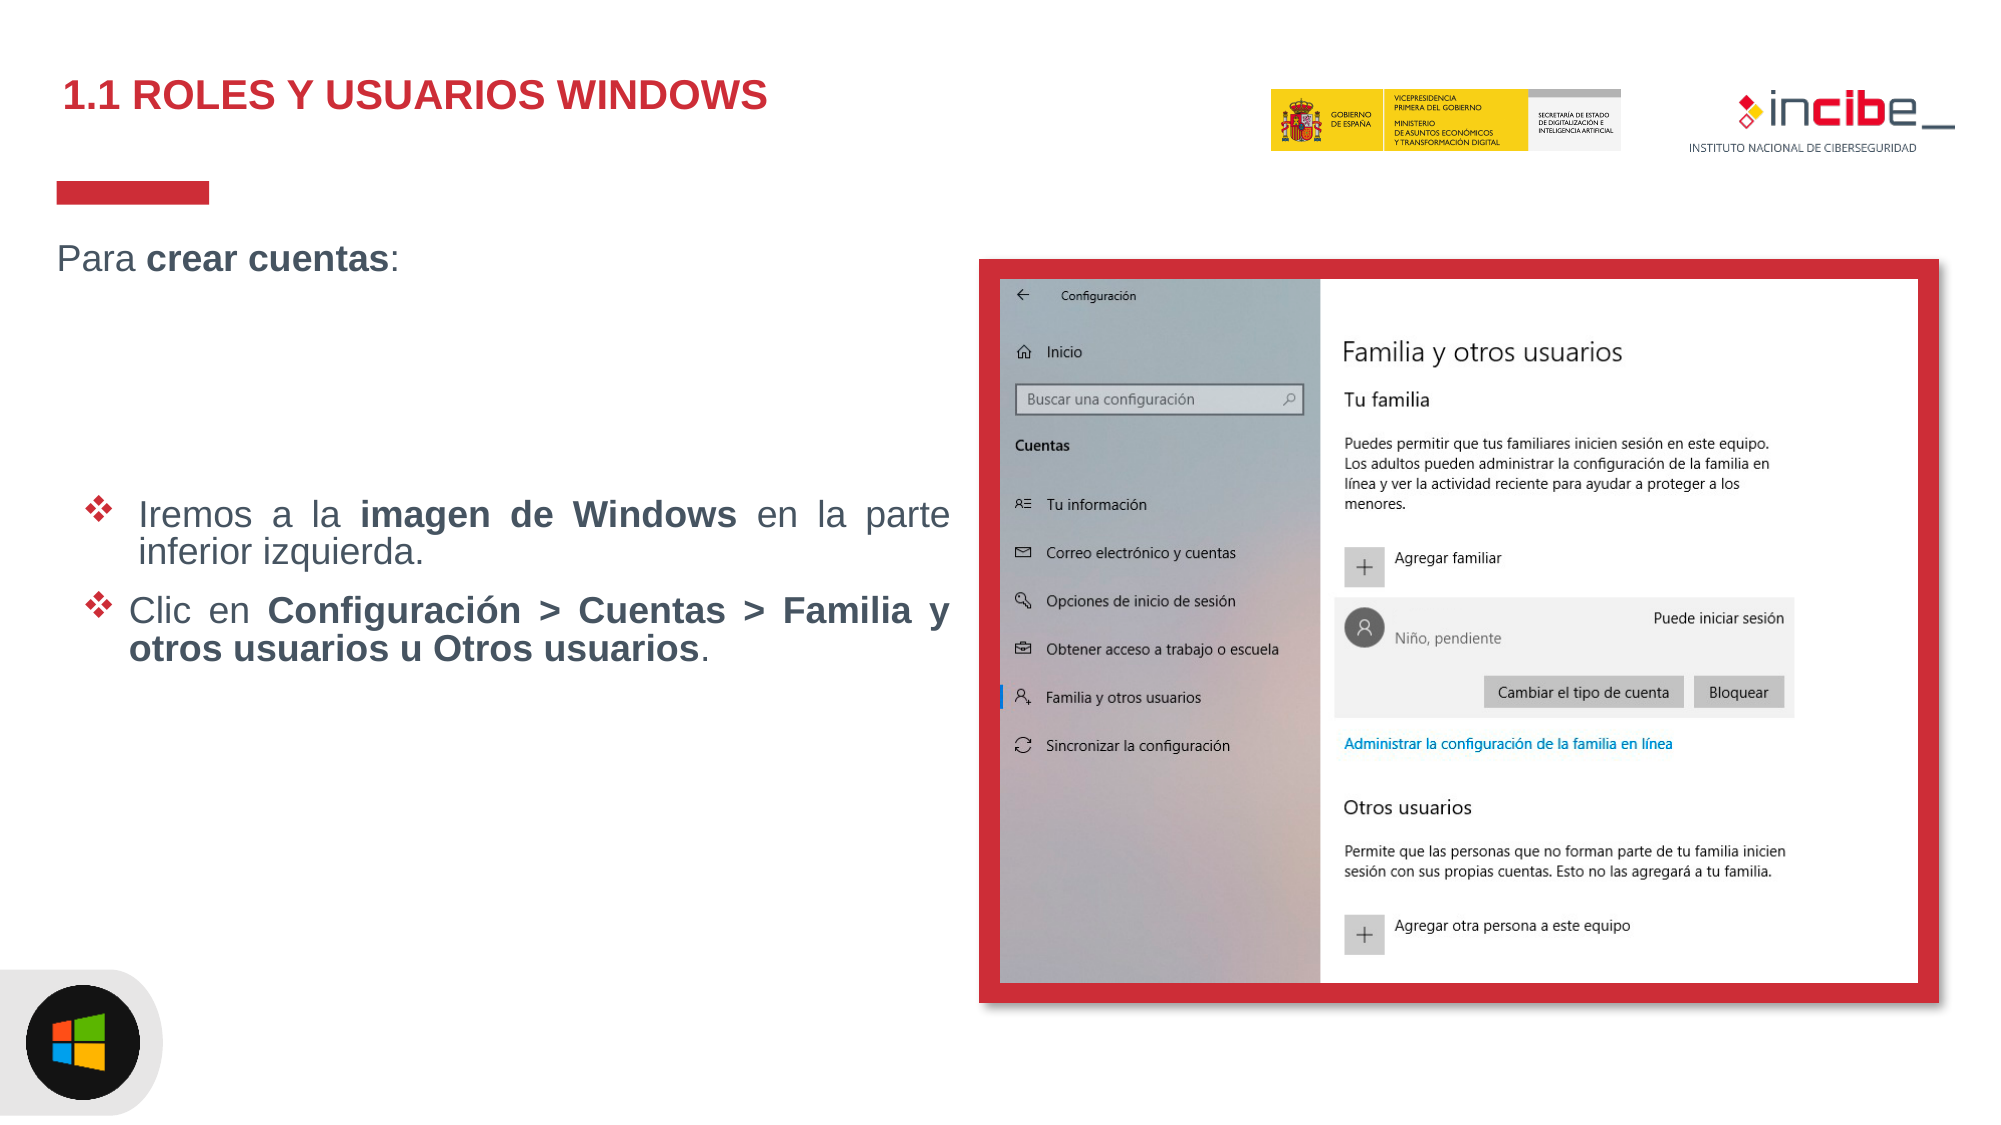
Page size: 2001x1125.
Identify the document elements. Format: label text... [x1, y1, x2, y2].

list Iremos a la imagen de Windows en la parte inferior izquierda. Clic en Configuración > Cuentas > Familia y otros usuarios u Otros usuarios. [82, 496, 951, 766]
picture [26, 985, 140, 1100]
picture [999, 279, 1918, 983]
text_box [0, 969, 163, 1116]
picture [1690, 90, 1955, 152]
list Para crear cuentas: [56, 241, 1955, 318]
picture [1271, 89, 1621, 151]
list 1.1 ROLES Y USUARIOS WINDOWS [56, 71, 1176, 158]
